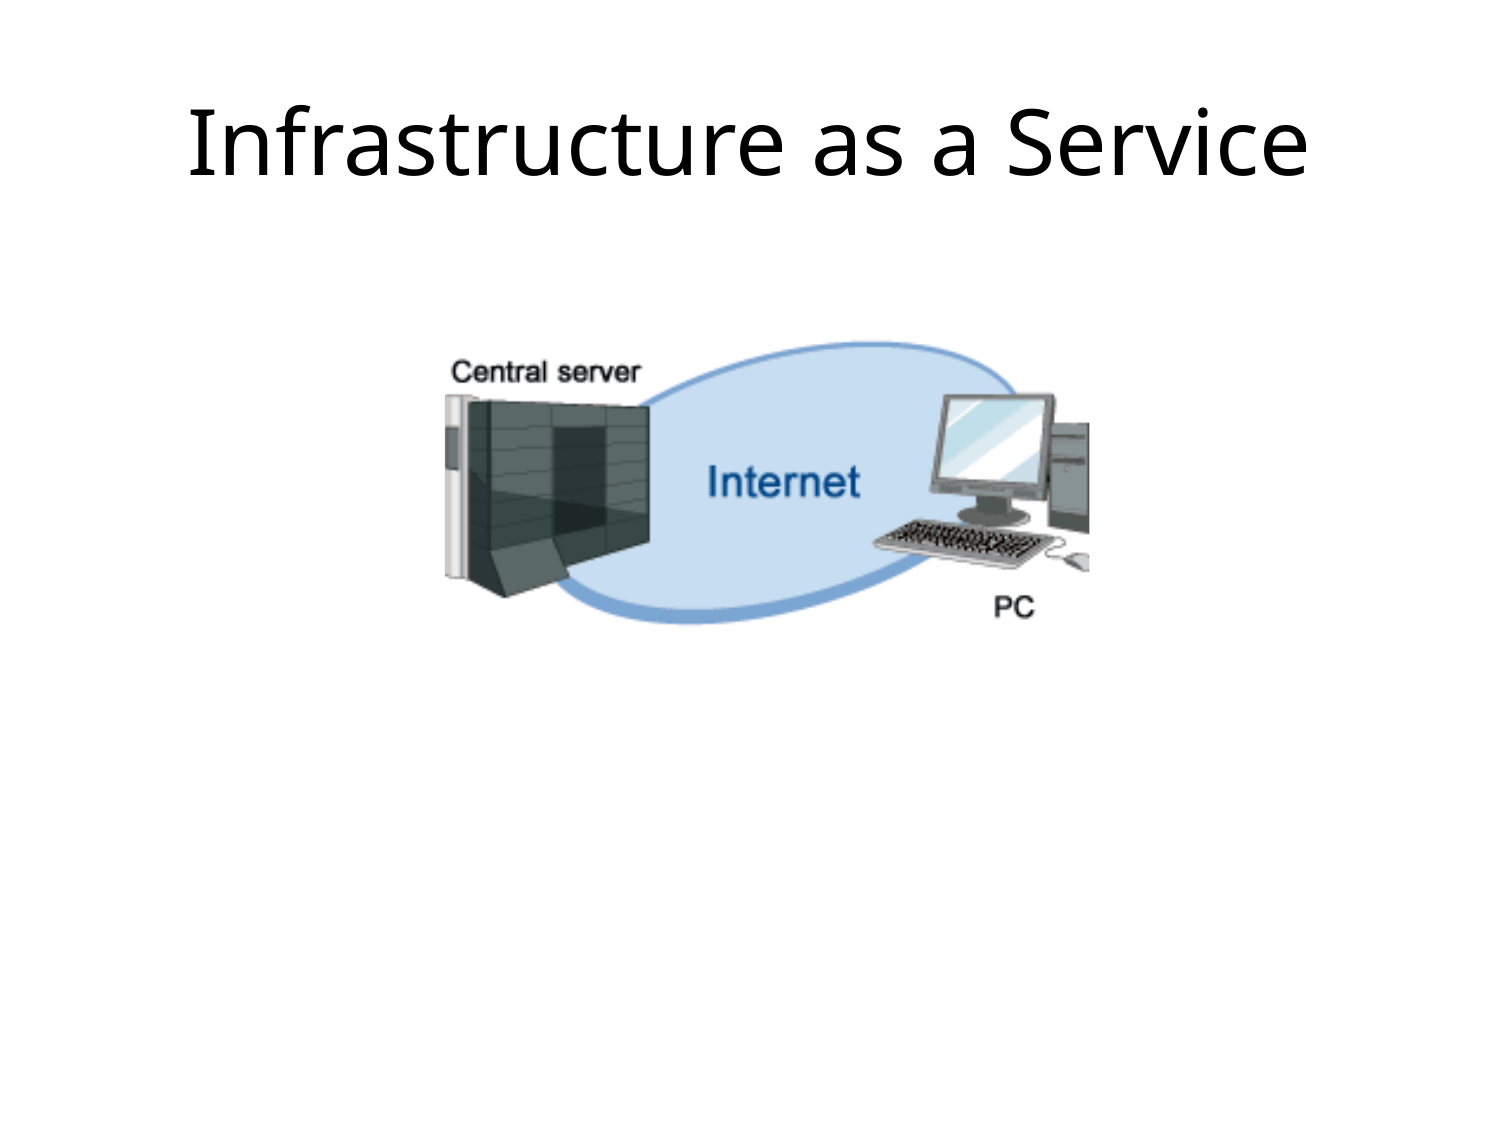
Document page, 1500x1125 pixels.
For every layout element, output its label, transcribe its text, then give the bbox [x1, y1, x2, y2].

title Infrastructure as a Service [75, 45, 1425, 233]
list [444, 297, 1090, 653]
